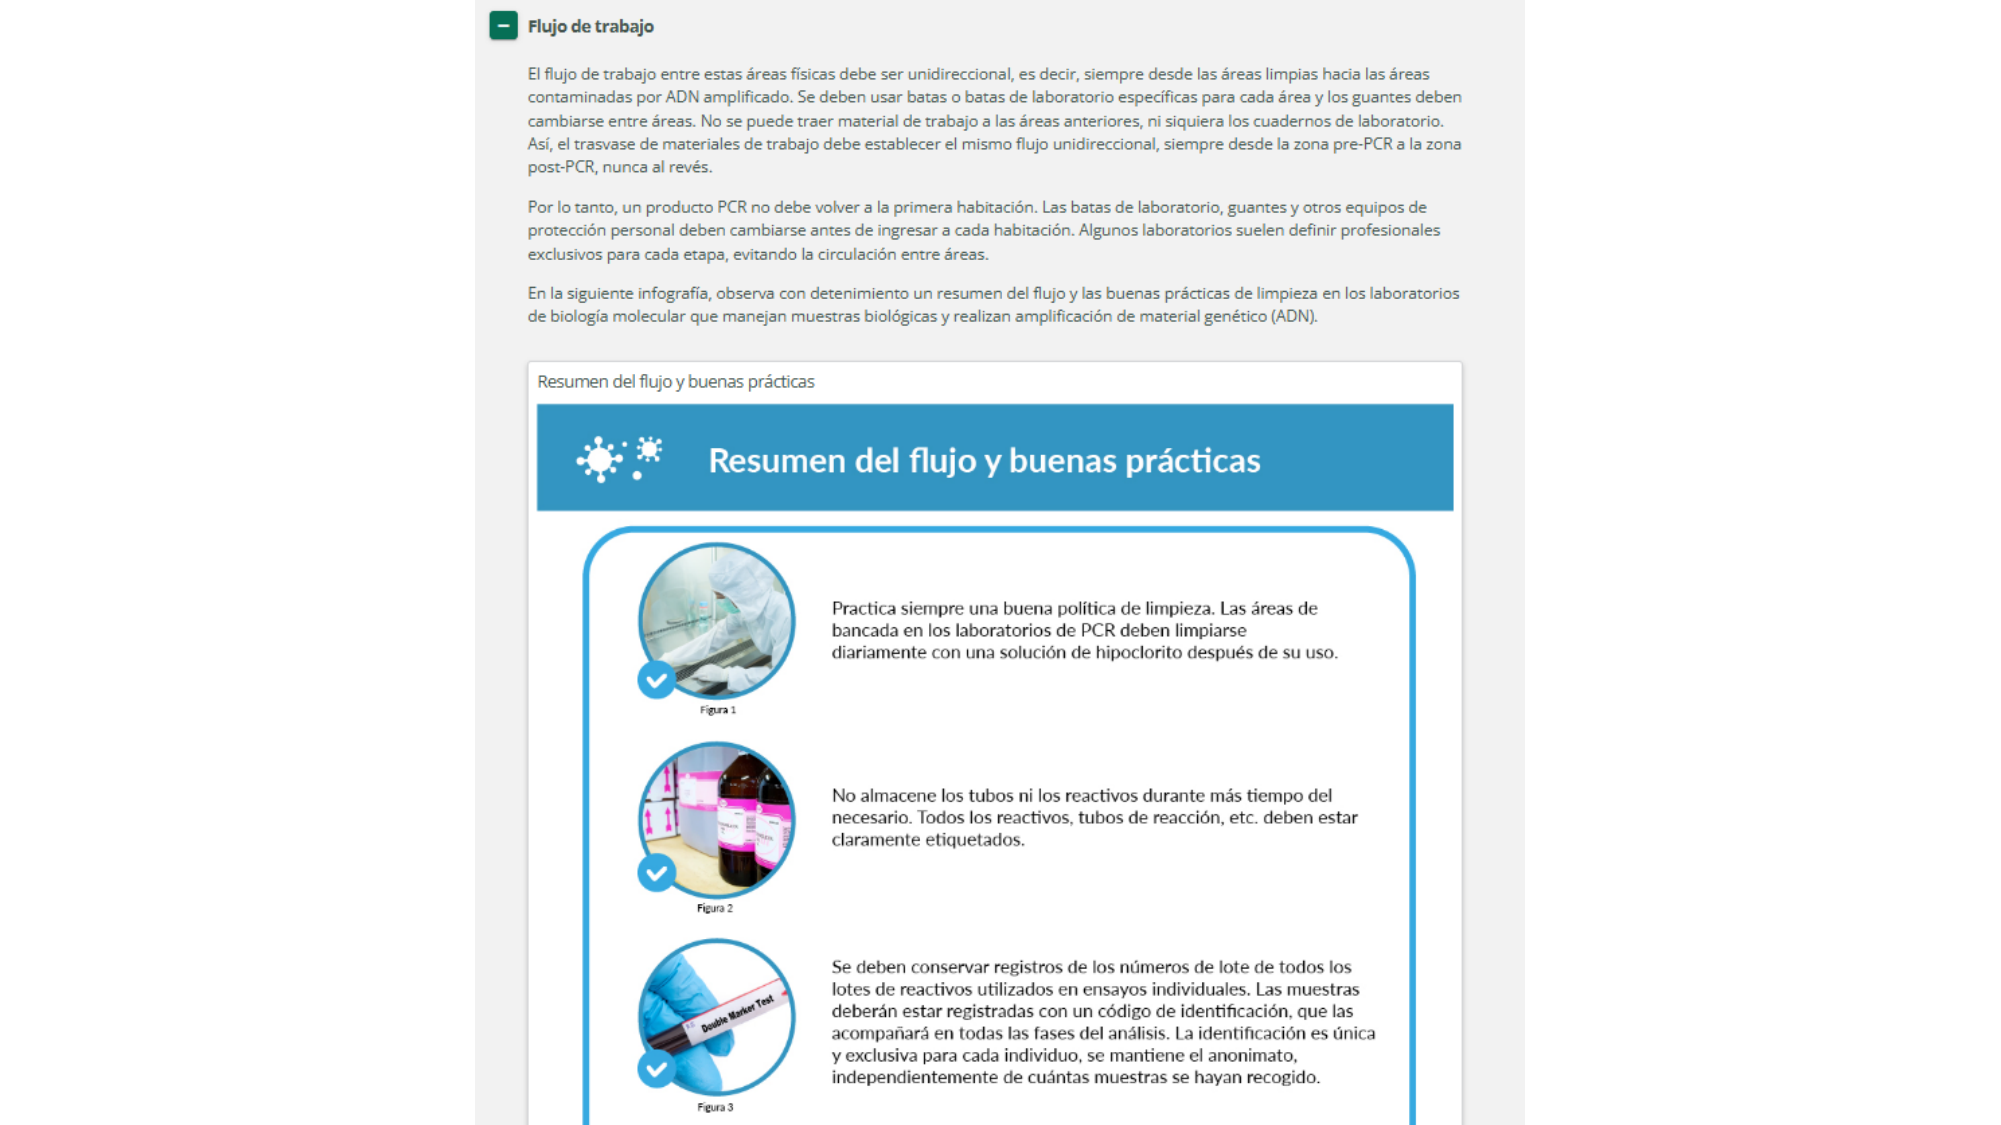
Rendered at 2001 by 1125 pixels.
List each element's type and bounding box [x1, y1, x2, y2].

picture [474, 0, 1526, 1125]
